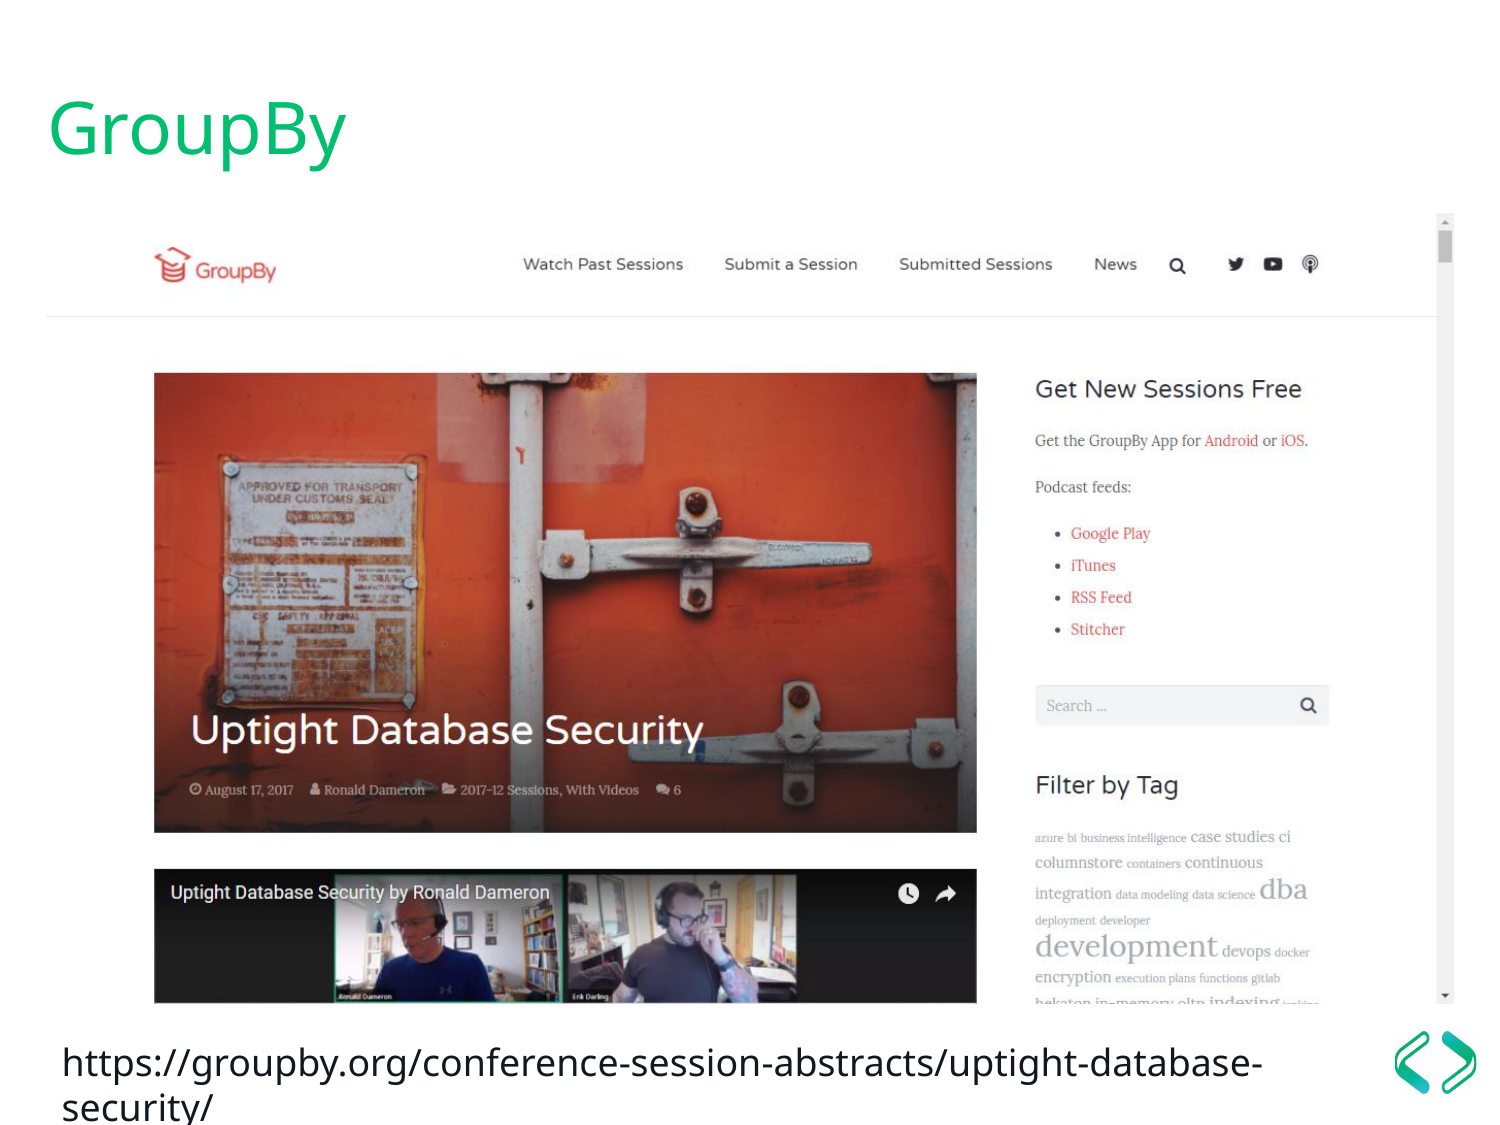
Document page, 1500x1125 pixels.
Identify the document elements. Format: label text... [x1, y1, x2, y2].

text_box https://groupby.org/conference-session-abstracts/uptight-database-security/ [46, 1031, 1366, 1125]
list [46, 213, 1454, 1004]
title GroupBy [47, 62, 1454, 188]
